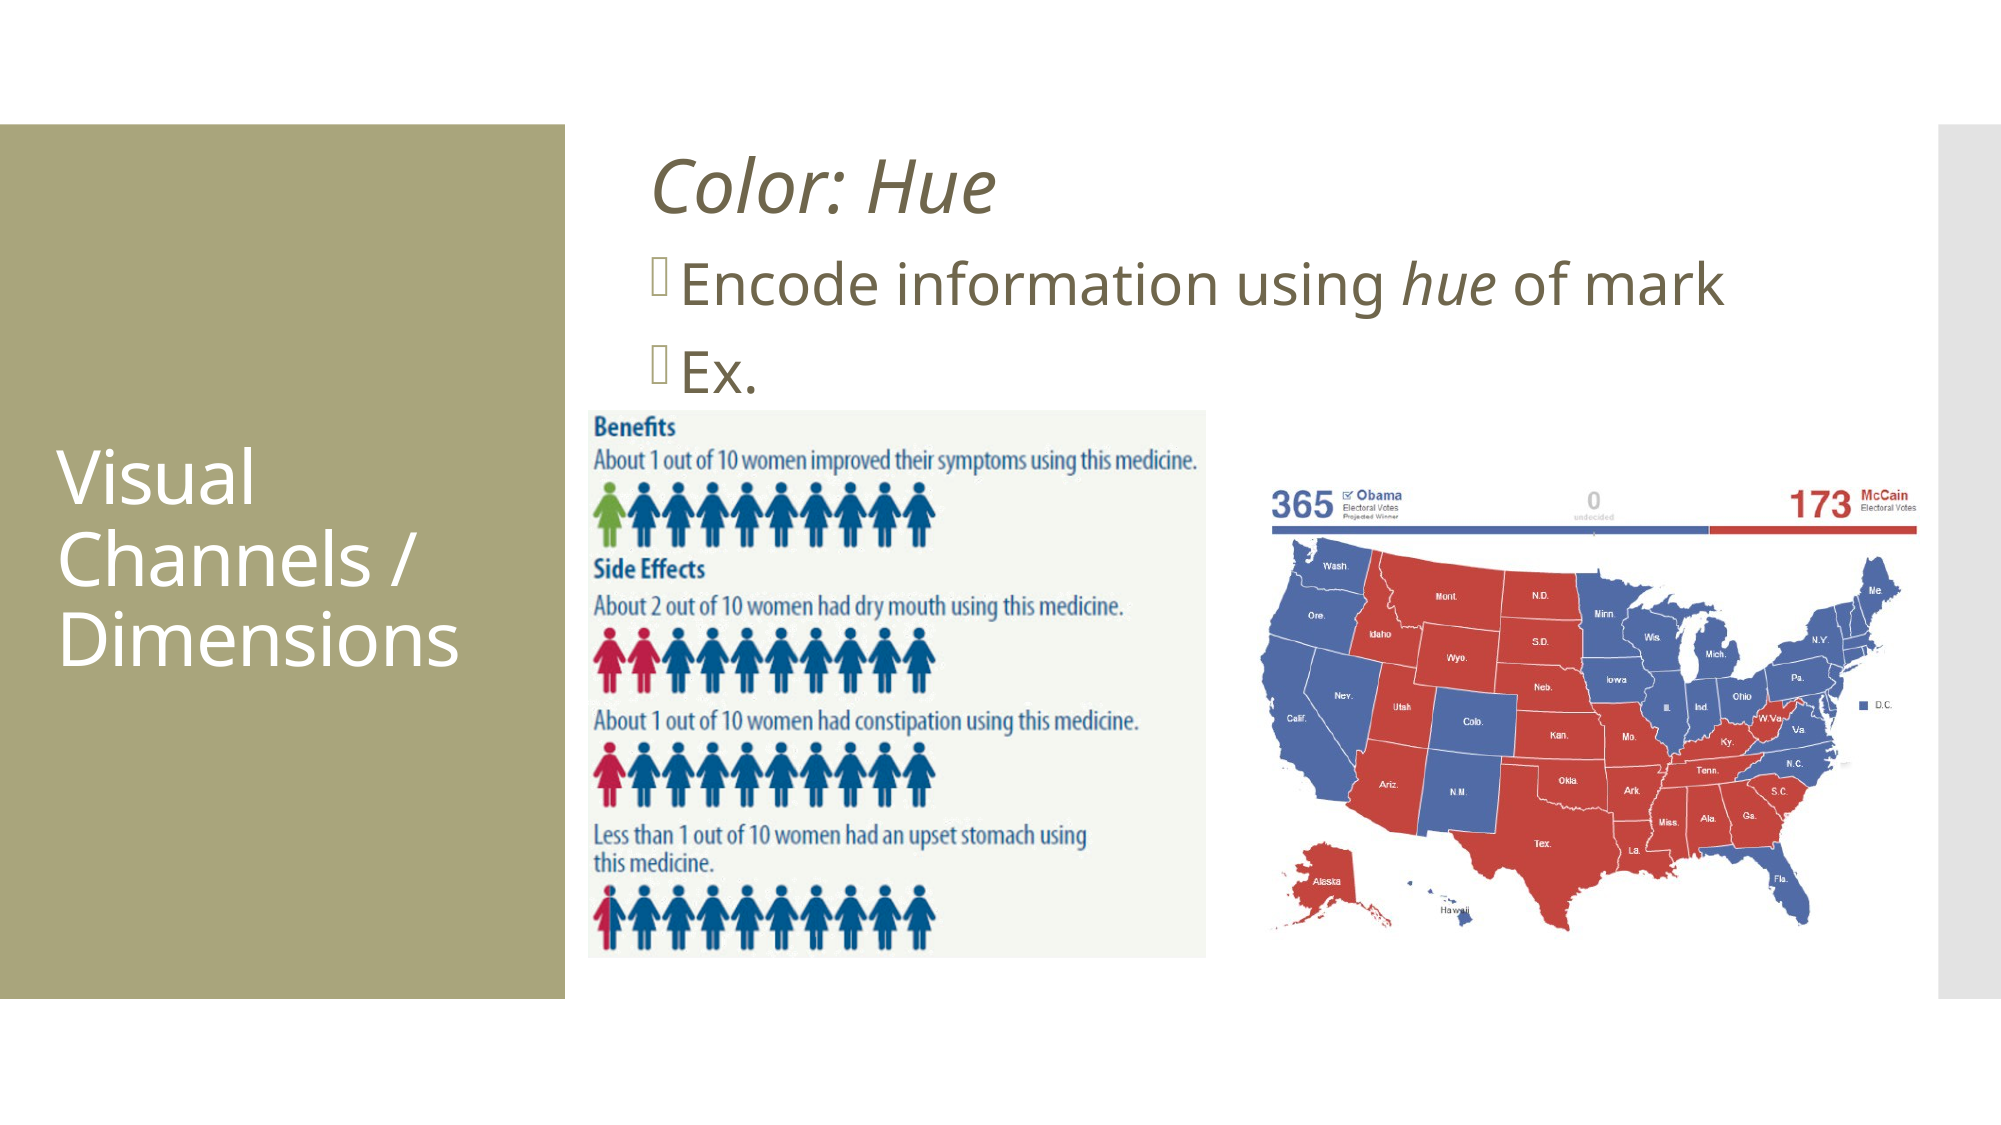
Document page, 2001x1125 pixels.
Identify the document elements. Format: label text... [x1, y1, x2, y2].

title Visual Channels / Dimensions [41, 184, 525, 940]
list Color: Hue Encode information using hue of mark Ex. [634, 141, 1835, 1100]
picture [588, 410, 1206, 958]
picture [1256, 486, 1920, 940]
